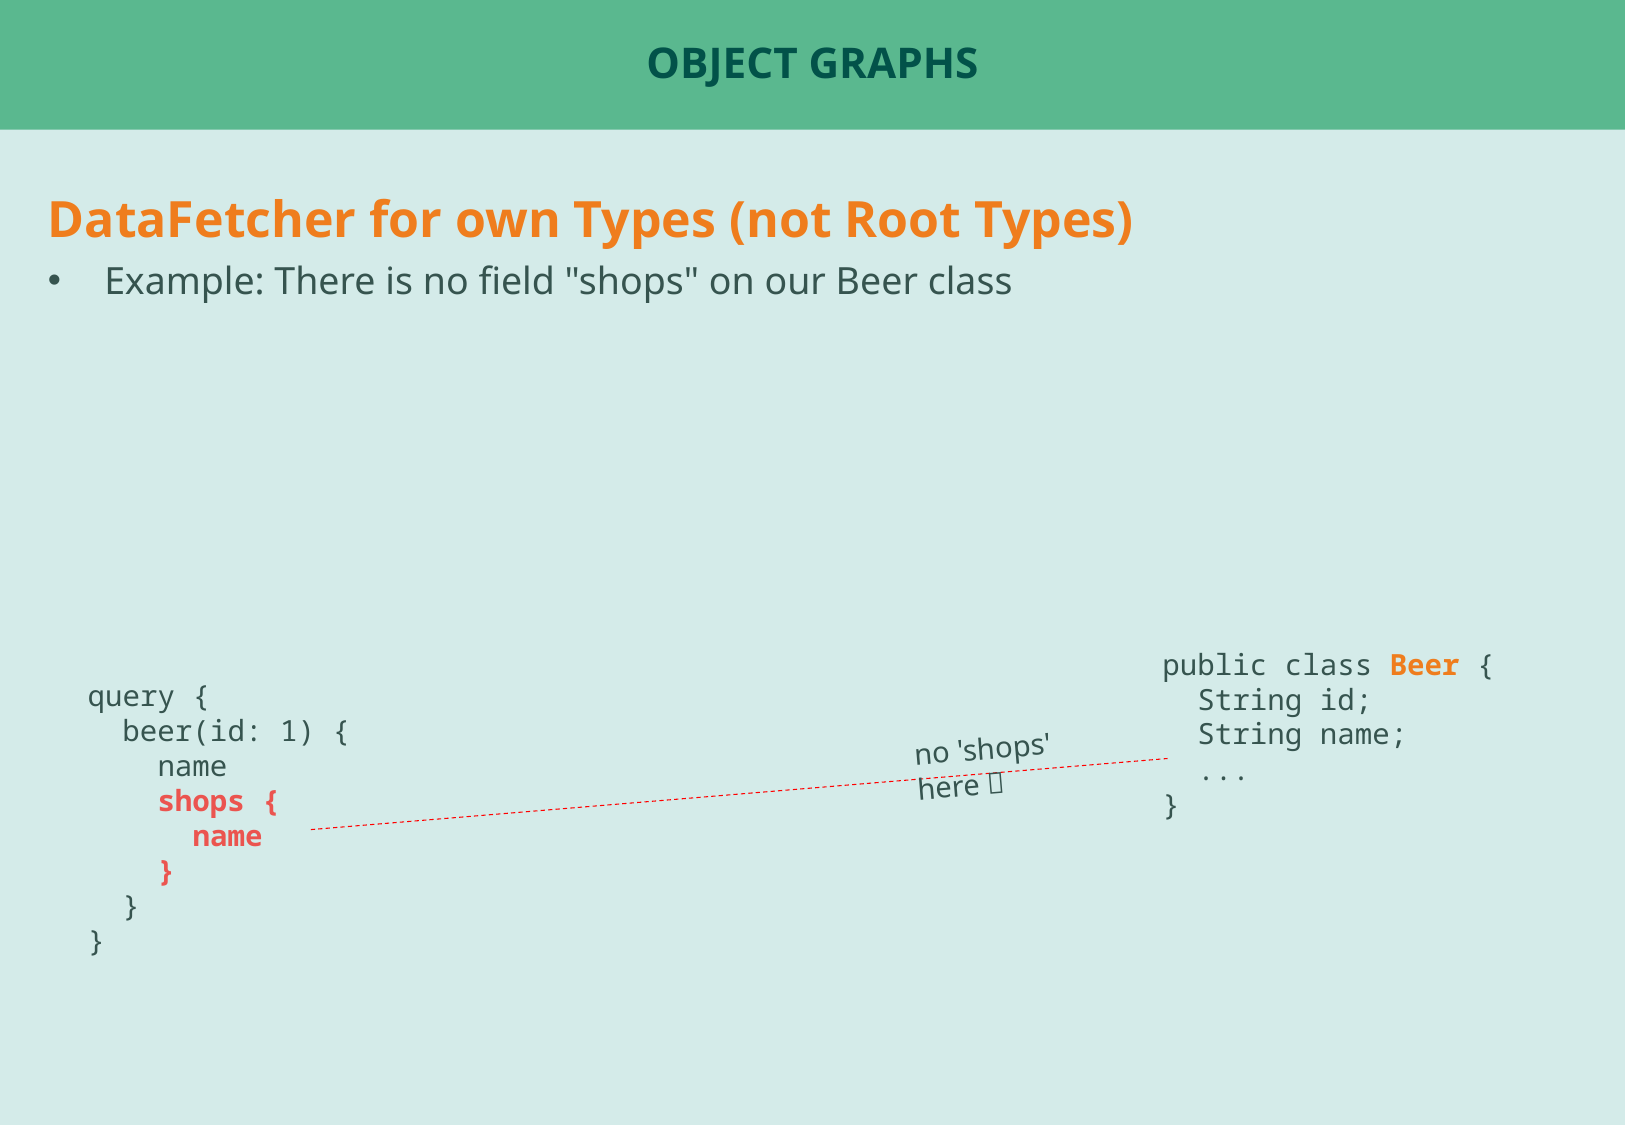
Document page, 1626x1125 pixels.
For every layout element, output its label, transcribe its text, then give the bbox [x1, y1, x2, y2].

title Object GraphS [0, 0, 1625, 130]
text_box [310, 758, 1168, 830]
text_box query { beer(id: 1) { name shops { name } } } [72, 669, 847, 965]
text_box no 'shops' here 🤔 [897, 708, 1156, 758]
text_box public class Beer { String id; String name; ... } [1147, 638, 1613, 864]
text_box DataFetcher for own Types (not Root Types) Example: There is no field "shops" on our Beer class [33, 168, 1573, 309]
